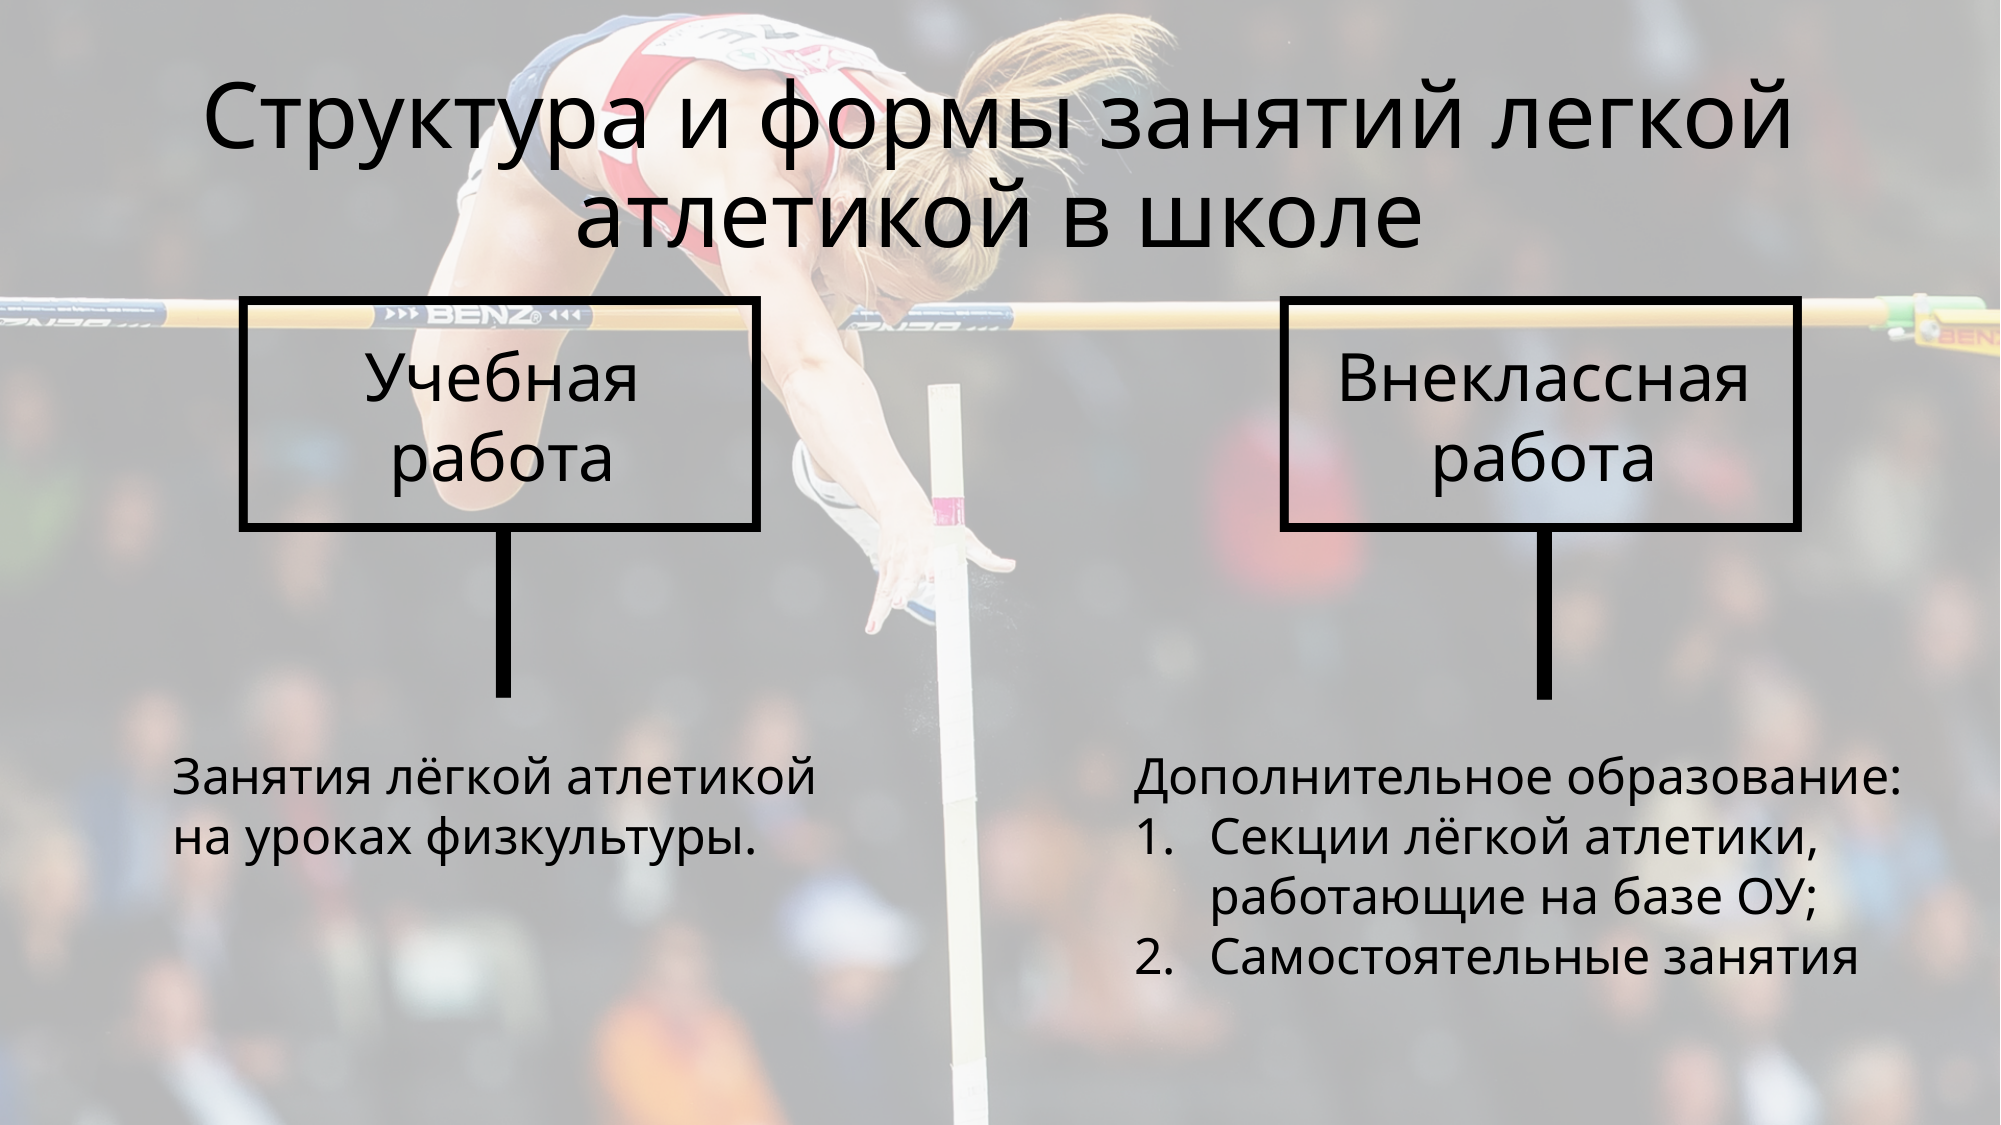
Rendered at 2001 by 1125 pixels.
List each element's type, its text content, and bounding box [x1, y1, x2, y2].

picture [1041, 176, 2000, 983]
title Структура и формы занятий легкой атлетикой в школе [137, 59, 1863, 278]
picture [0, 176, 1006, 981]
text_box Дополнительное образование: Секции лёгкой атлетики, работающие на базе ОУ; Самостоятельные занятия [1119, 983, 1923, 992]
